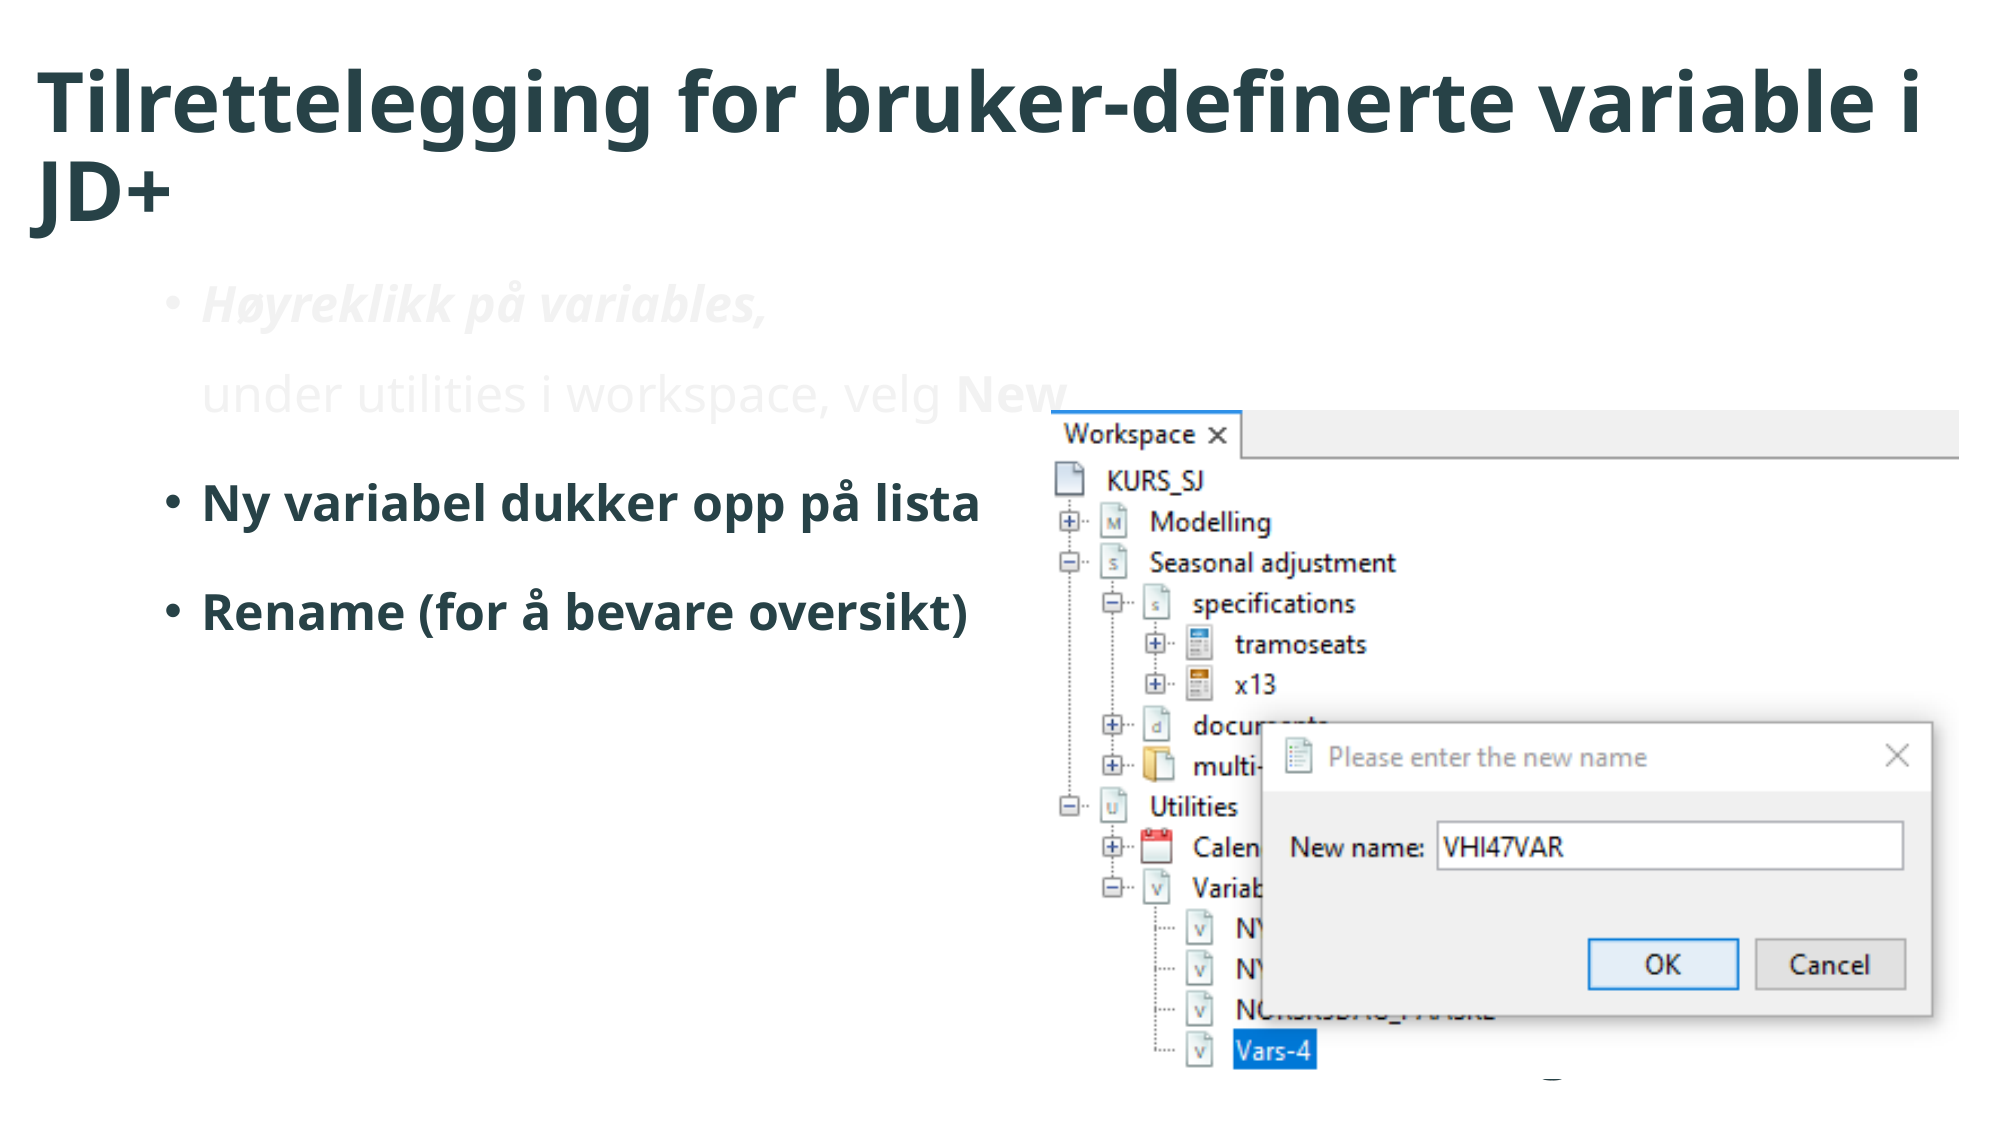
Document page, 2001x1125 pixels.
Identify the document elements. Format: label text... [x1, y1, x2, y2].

picture [1051, 410, 2000, 1125]
text_box Tilrettelegging for bruker-definerte variable i JD+ [21, 46, 2000, 262]
list Høyreklikk på variables, under utilities i workspace, velg New Ny variabel dukker opp på lista Rename (for å bevare oversikt) [149, 262, 1290, 1041]
